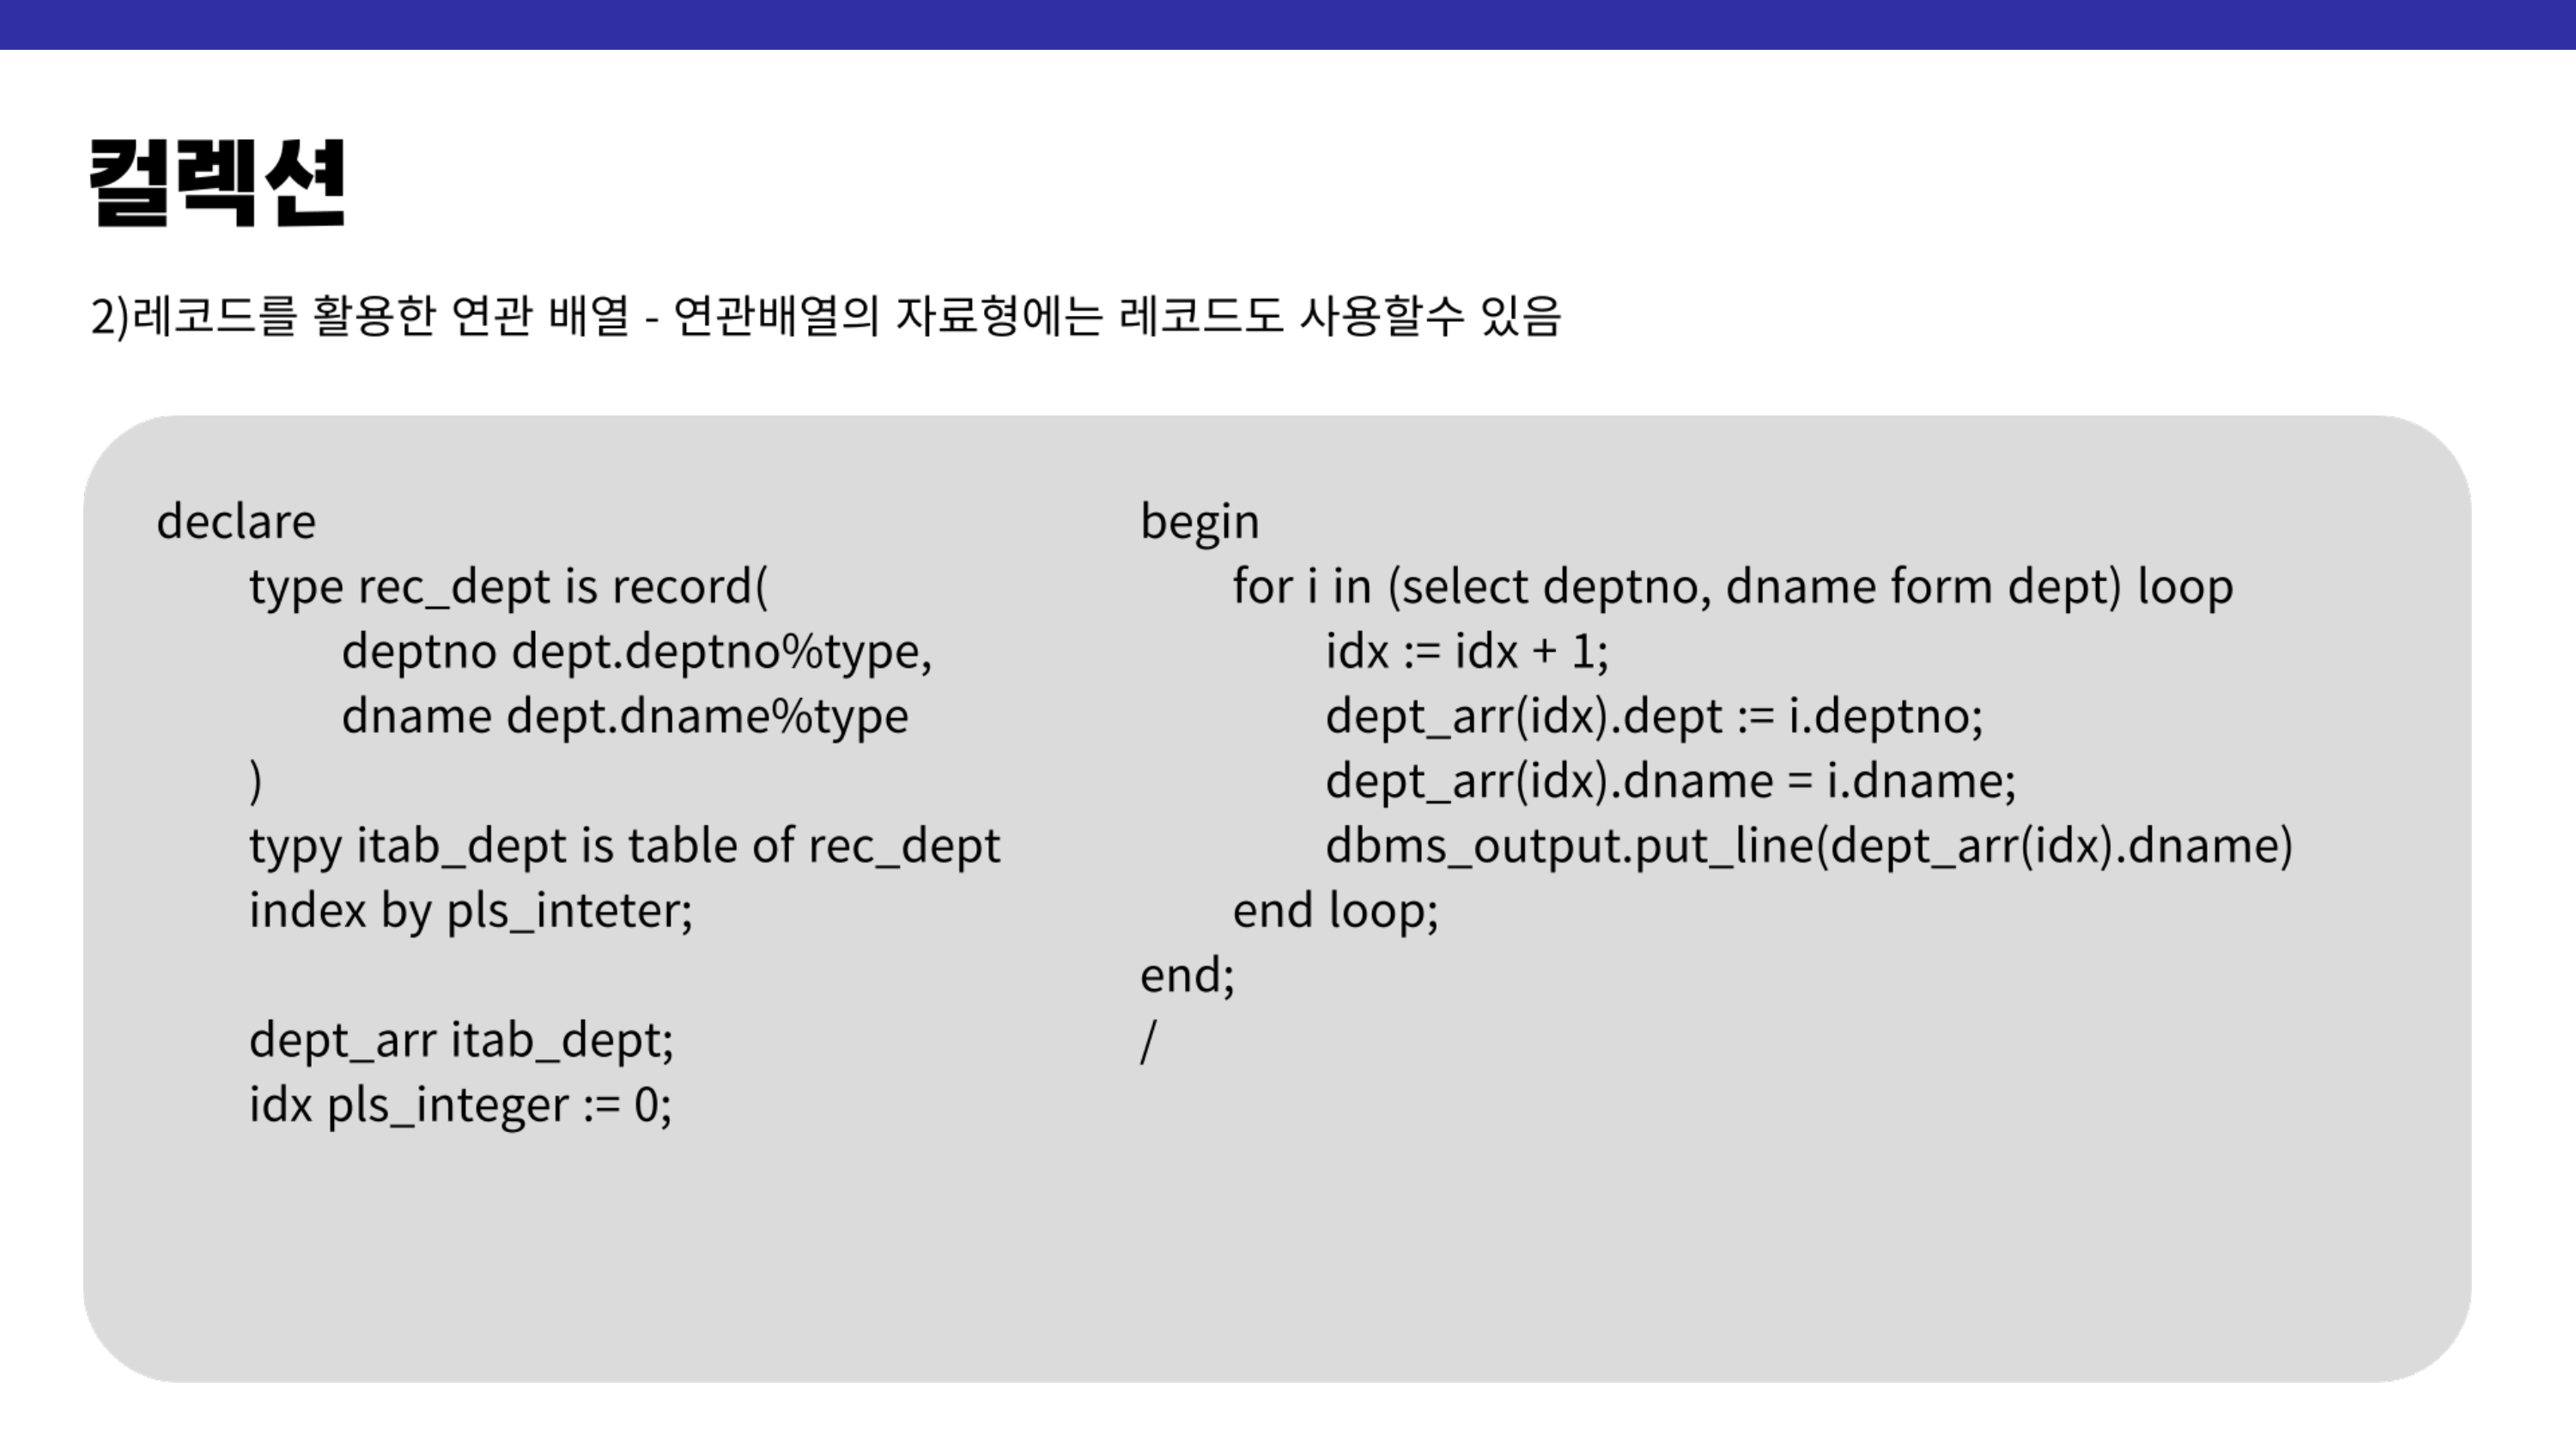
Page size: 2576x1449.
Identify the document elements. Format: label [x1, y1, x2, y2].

picture [149, 481, 1028, 1155]
picture [1132, 481, 2318, 1087]
text_box [83, 415, 2472, 1383]
picture [84, 277, 1585, 369]
picture [70, 117, 397, 268]
text_box [0, 0, 2576, 50]
